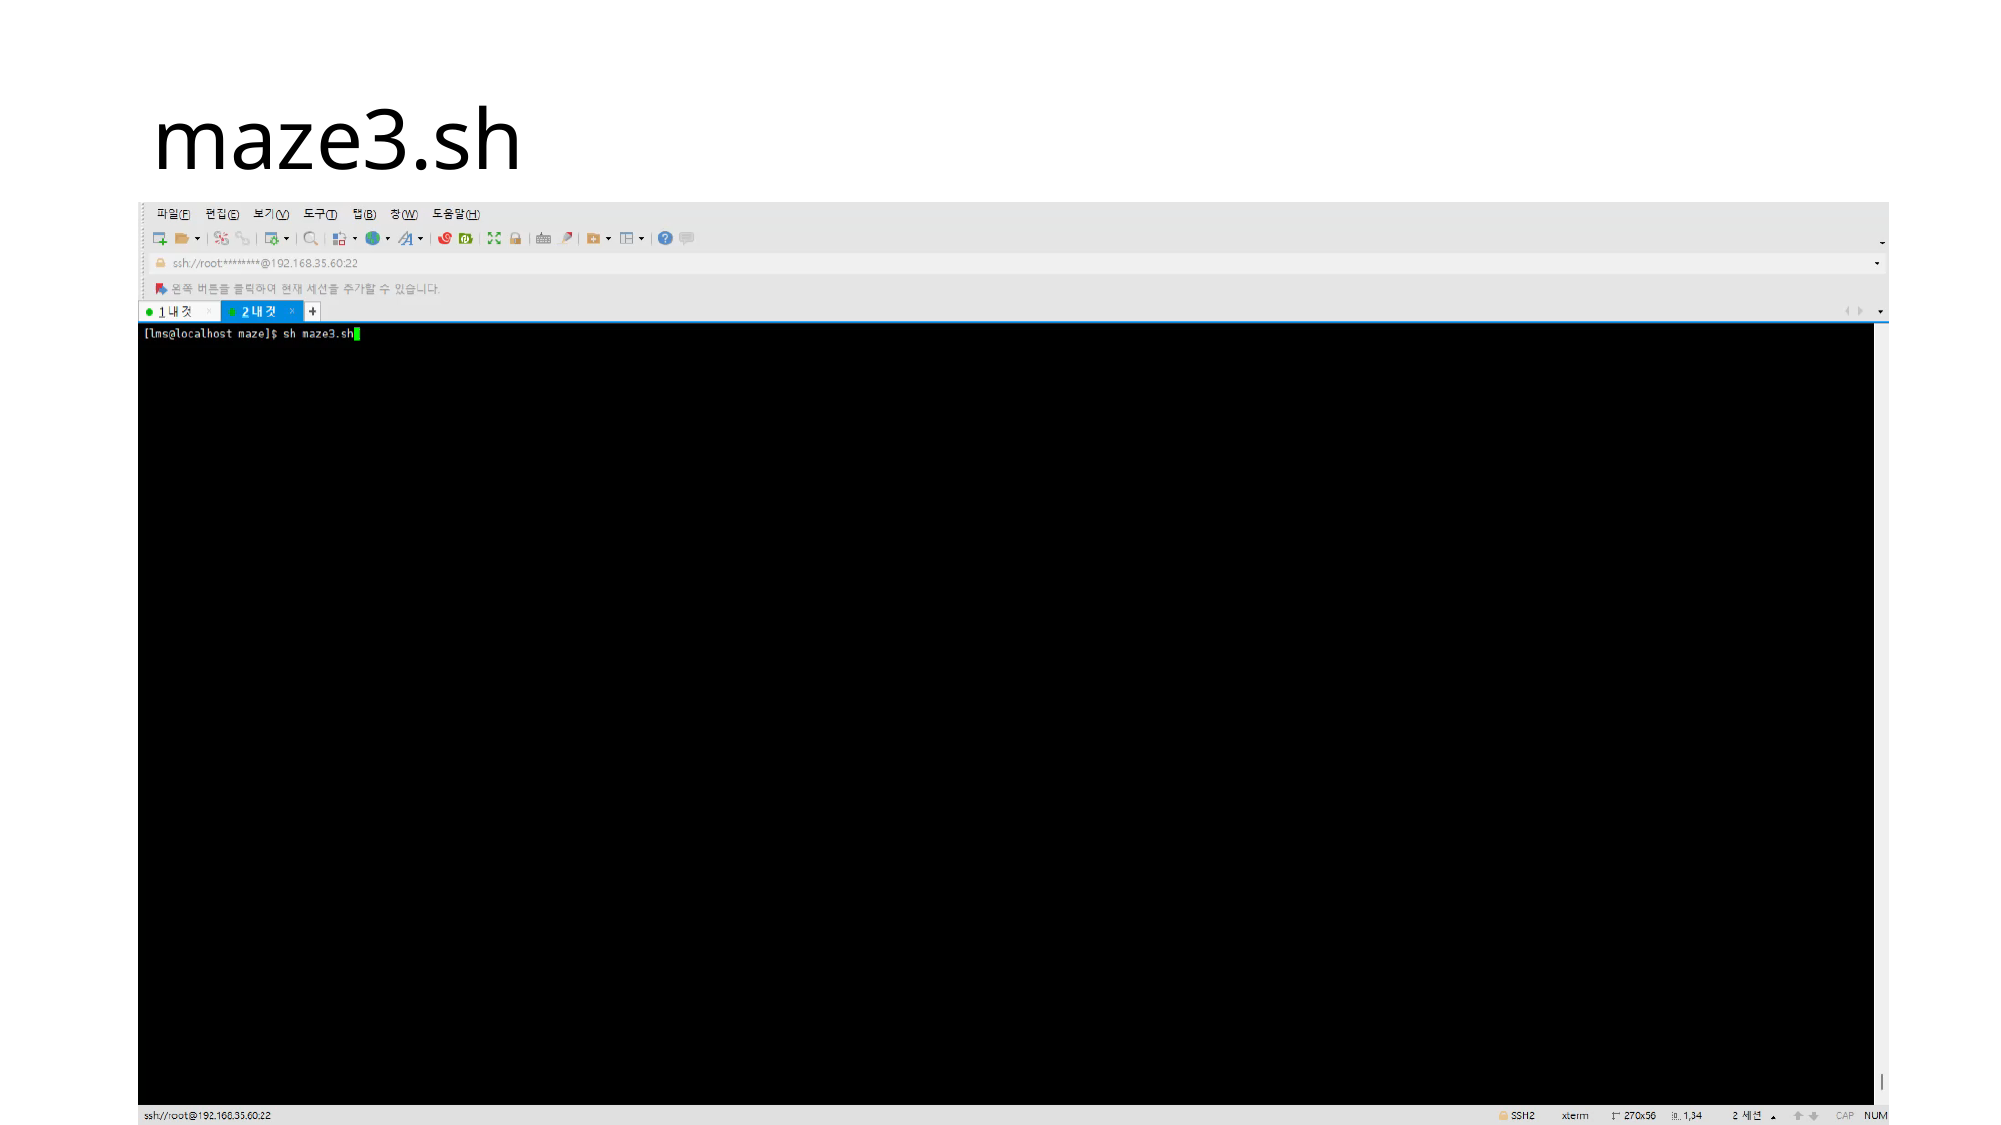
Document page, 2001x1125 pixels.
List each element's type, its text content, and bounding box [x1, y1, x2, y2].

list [137, 201, 1889, 1125]
title maze3.sh [137, 34, 1863, 201]
